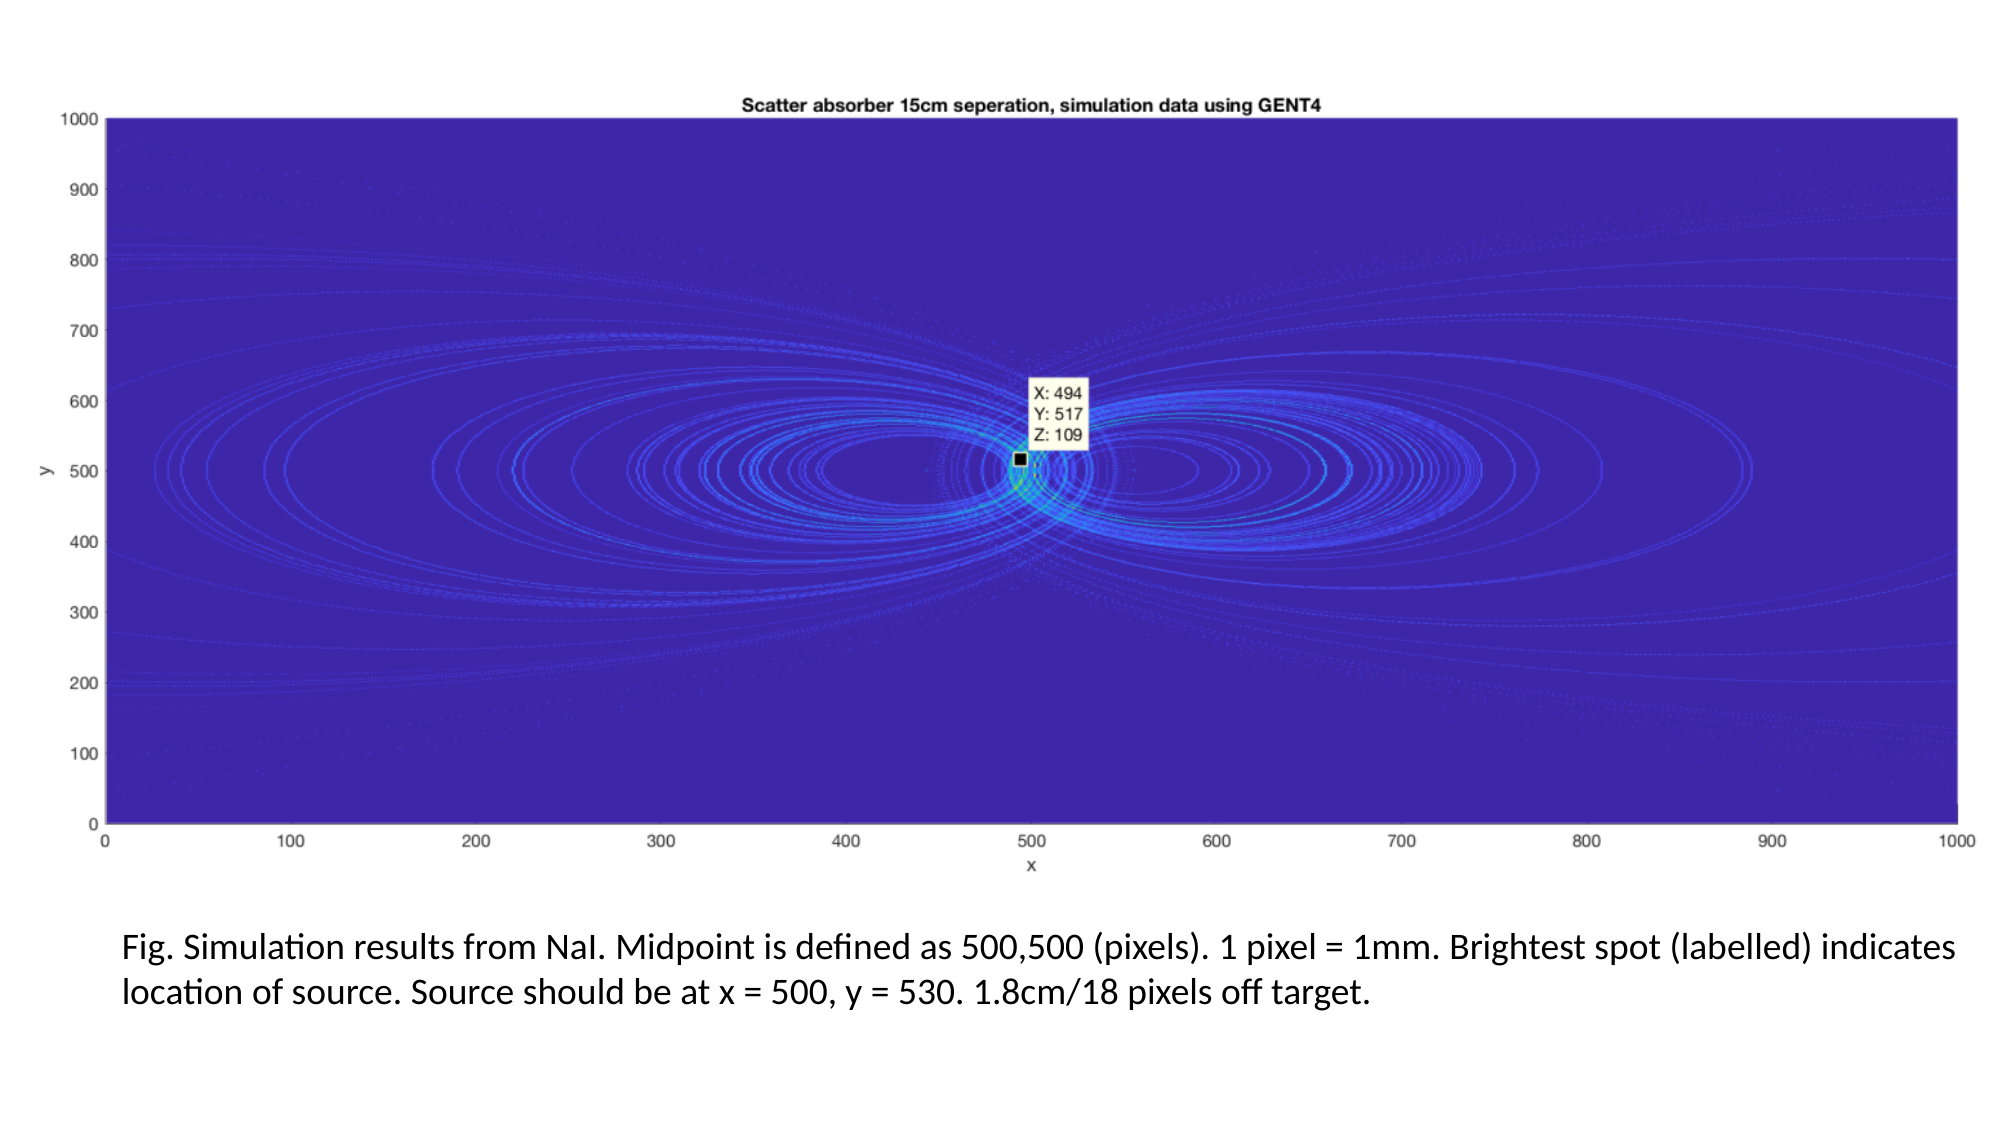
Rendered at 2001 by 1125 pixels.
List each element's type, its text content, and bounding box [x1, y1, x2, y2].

picture [29, 90, 1983, 915]
text_box Fig. Simulation results from NaI. Midpoint is defined as 500,500 (pixels). 1 pixel = 1mm. Brightest spot (labelled) indicates location of source. Source should be at x = 500, y = 530. 1.8cm/18 pixels off target. [107, 915, 1973, 1020]
